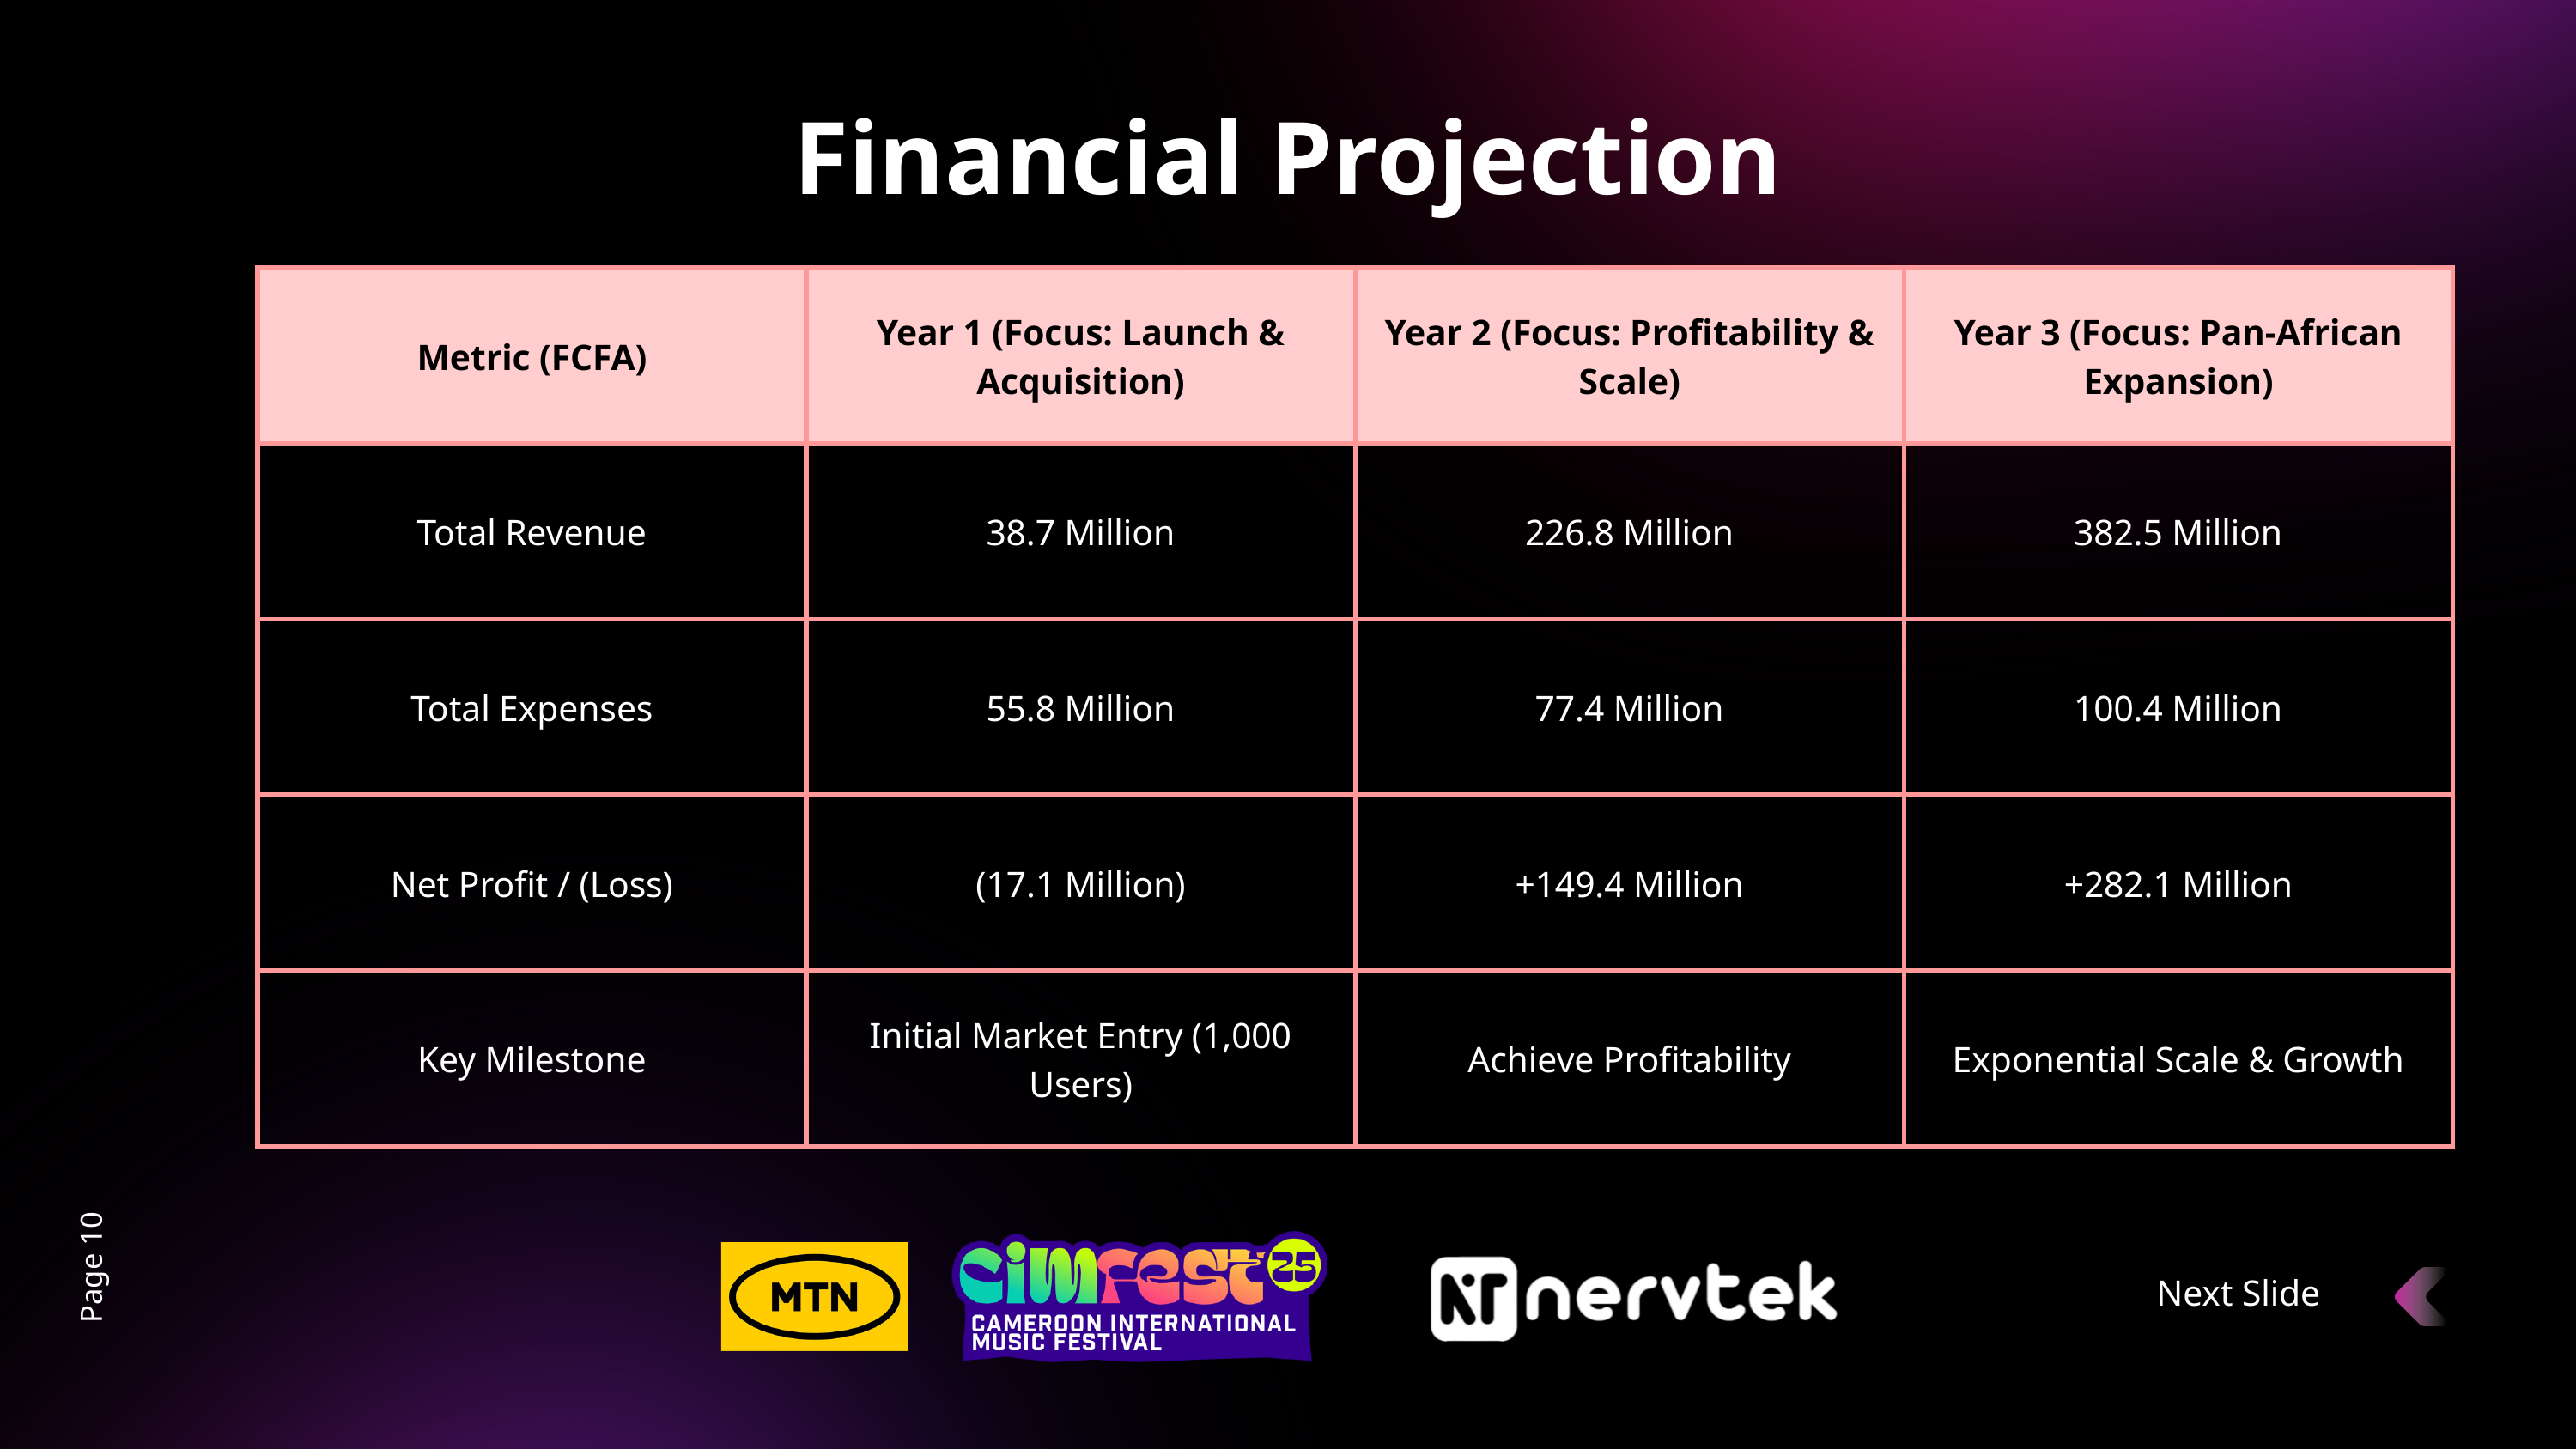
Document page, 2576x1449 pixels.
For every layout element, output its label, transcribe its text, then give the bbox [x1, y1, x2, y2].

table_cell Key Milestone [260, 973, 804, 1144]
table_cell +149.4 Million [1358, 797, 1902, 968]
text_box [919, 0, 2576, 765]
table_cell Exponential Scale & Growth [1906, 973, 2451, 1144]
table_cell 100.4 Million [1906, 621, 2451, 792]
text_box [0, 764, 1394, 1449]
table_cell Initial Market Entry (1,000 Users) [809, 973, 1353, 1144]
table_cell Total Revenue [260, 446, 804, 617]
text_box Page 10 [76, 1191, 108, 1343]
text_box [720, 1227, 1856, 1367]
table_cell Total Expenses [260, 621, 804, 792]
text_box [2394, 1267, 2453, 1326]
table_cell Achieve Profitability [1358, 973, 1902, 1144]
table_cell 38.7 Million [809, 446, 1353, 617]
table_header Year 2 (Focus: Profitability & Scale) [1358, 270, 1902, 441]
table_header Year 3 (Focus: Pan-African Expansion) [1906, 270, 2451, 441]
table_cell 226.8 Million [1358, 446, 1902, 617]
table_cell +282.1 Million [1906, 797, 2451, 968]
text_box Financial Projection [319, 110, 2257, 215]
table_cell 77.4 Million [1358, 621, 1902, 792]
table_header Year 1 (Focus: Launch & Acquisition) [809, 270, 1353, 441]
table_cell (17.1 Million) [809, 797, 1353, 968]
table_cell 382.5 Million [1906, 446, 2451, 617]
table_cell Net Profit / (Loss) [260, 797, 804, 968]
text_box Next Slide [2156, 1276, 2394, 1313]
table_cell 55.8 Million [809, 621, 1353, 792]
table_header Metric (FCFA) [260, 270, 804, 441]
